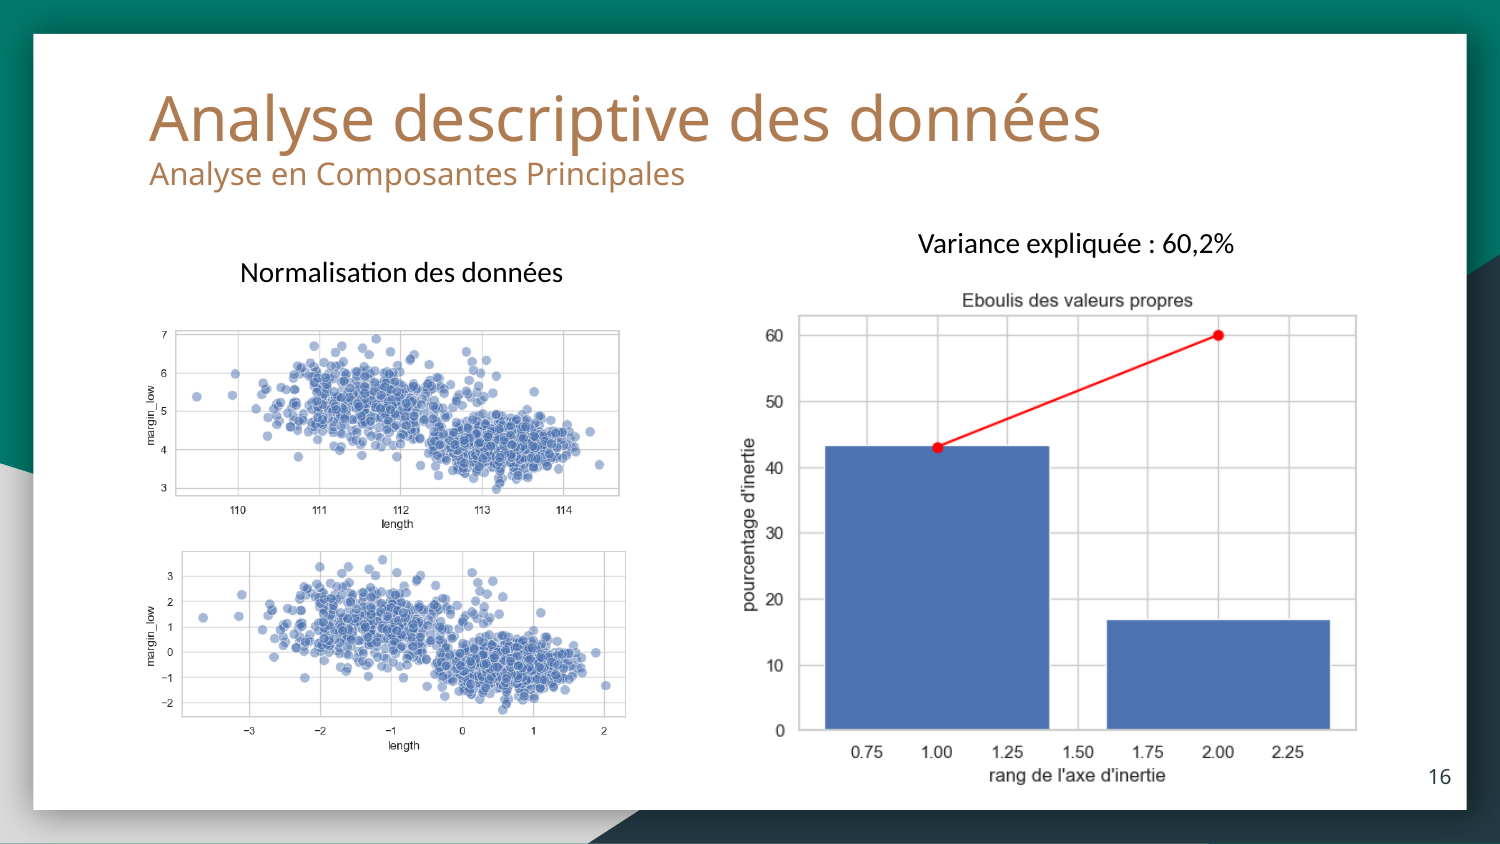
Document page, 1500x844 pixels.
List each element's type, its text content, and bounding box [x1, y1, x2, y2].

text_box Variance expliquée : 60,2% [874, 209, 1279, 275]
text_box Normalisation des données [199, 237, 605, 304]
slide_number ‹#› [1376, 745, 1467, 810]
picture [141, 321, 663, 755]
picture [733, 281, 1420, 794]
title Analyse descriptive des données Analyse en Composantes Principales [134, 63, 1366, 221]
